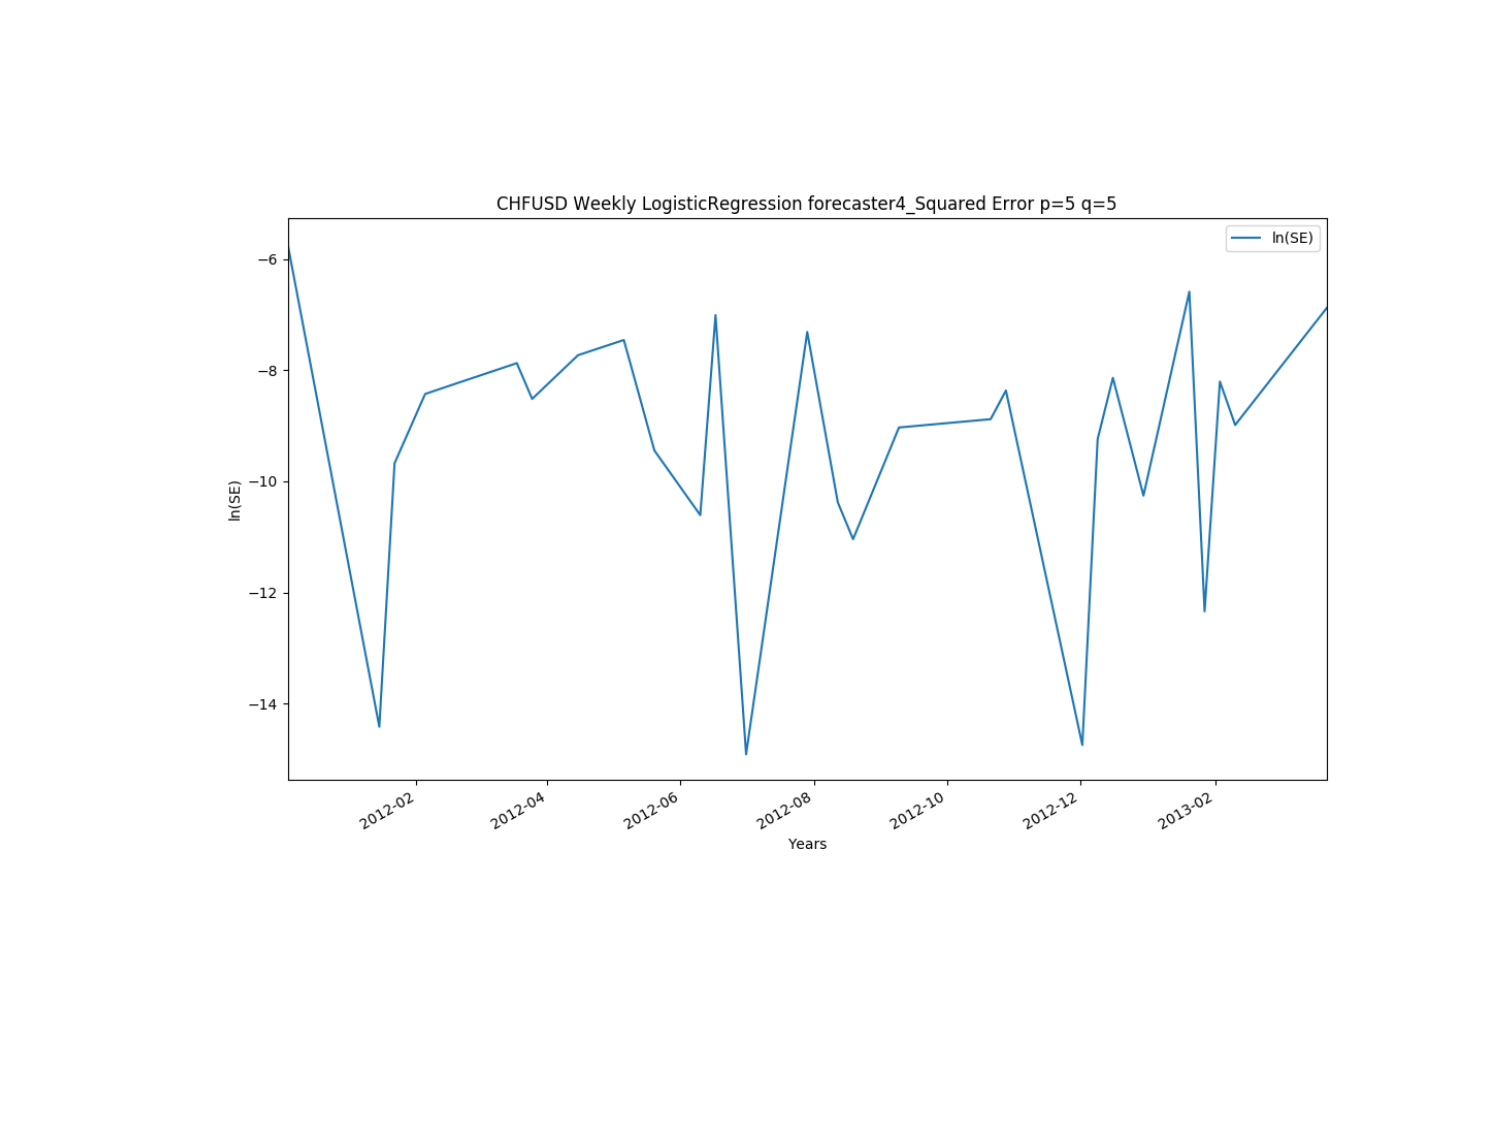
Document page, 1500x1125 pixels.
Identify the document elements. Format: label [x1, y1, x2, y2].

picture [119, 119, 1461, 946]
